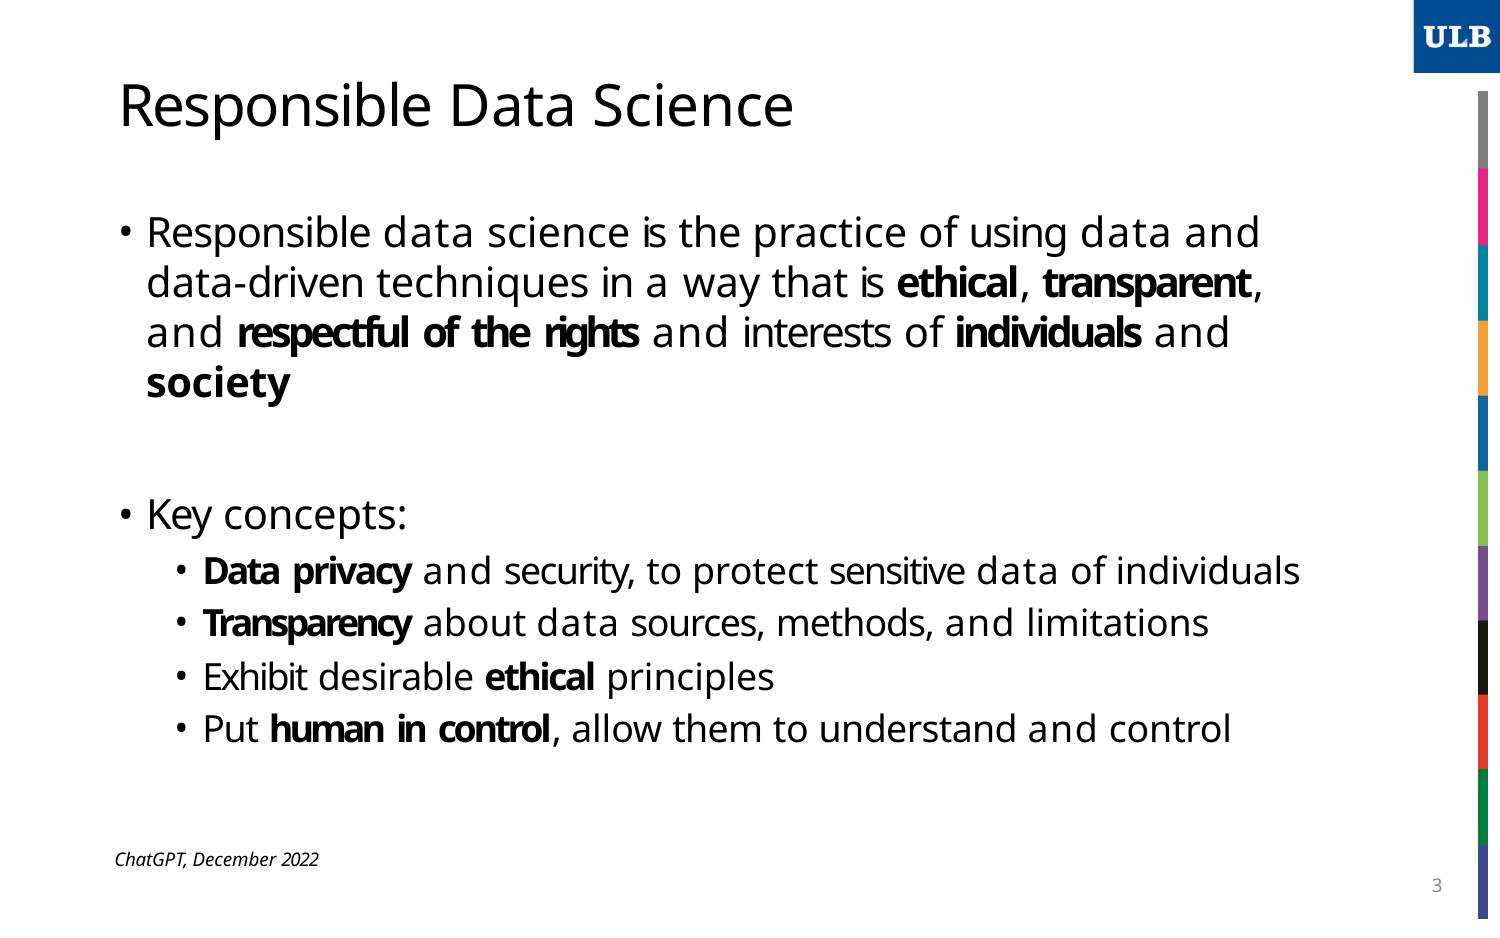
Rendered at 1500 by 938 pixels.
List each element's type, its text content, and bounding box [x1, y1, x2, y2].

picture [1478, 91, 1488, 245]
text_box ChatGPT, December 2022 [112, 845, 355, 871]
picture [1413, 0, 1500, 73]
text_box Responsible data science is the practice of using data and data-driven techniques in a way that is ethical, transparent, and respectful of the rights and interests of individuals and society Key concepts: Data privacy and security, to protect sensitive data of individuals Transparency about data sources, methods, and limitations Exhibit desirable ethical principles Put human in control, allow them to understand and control [115, 203, 1382, 750]
picture [1478, 319, 1488, 919]
title Responsible Data Science [116, 66, 1198, 203]
slide_number 3 [1415, 878, 1478, 938]
